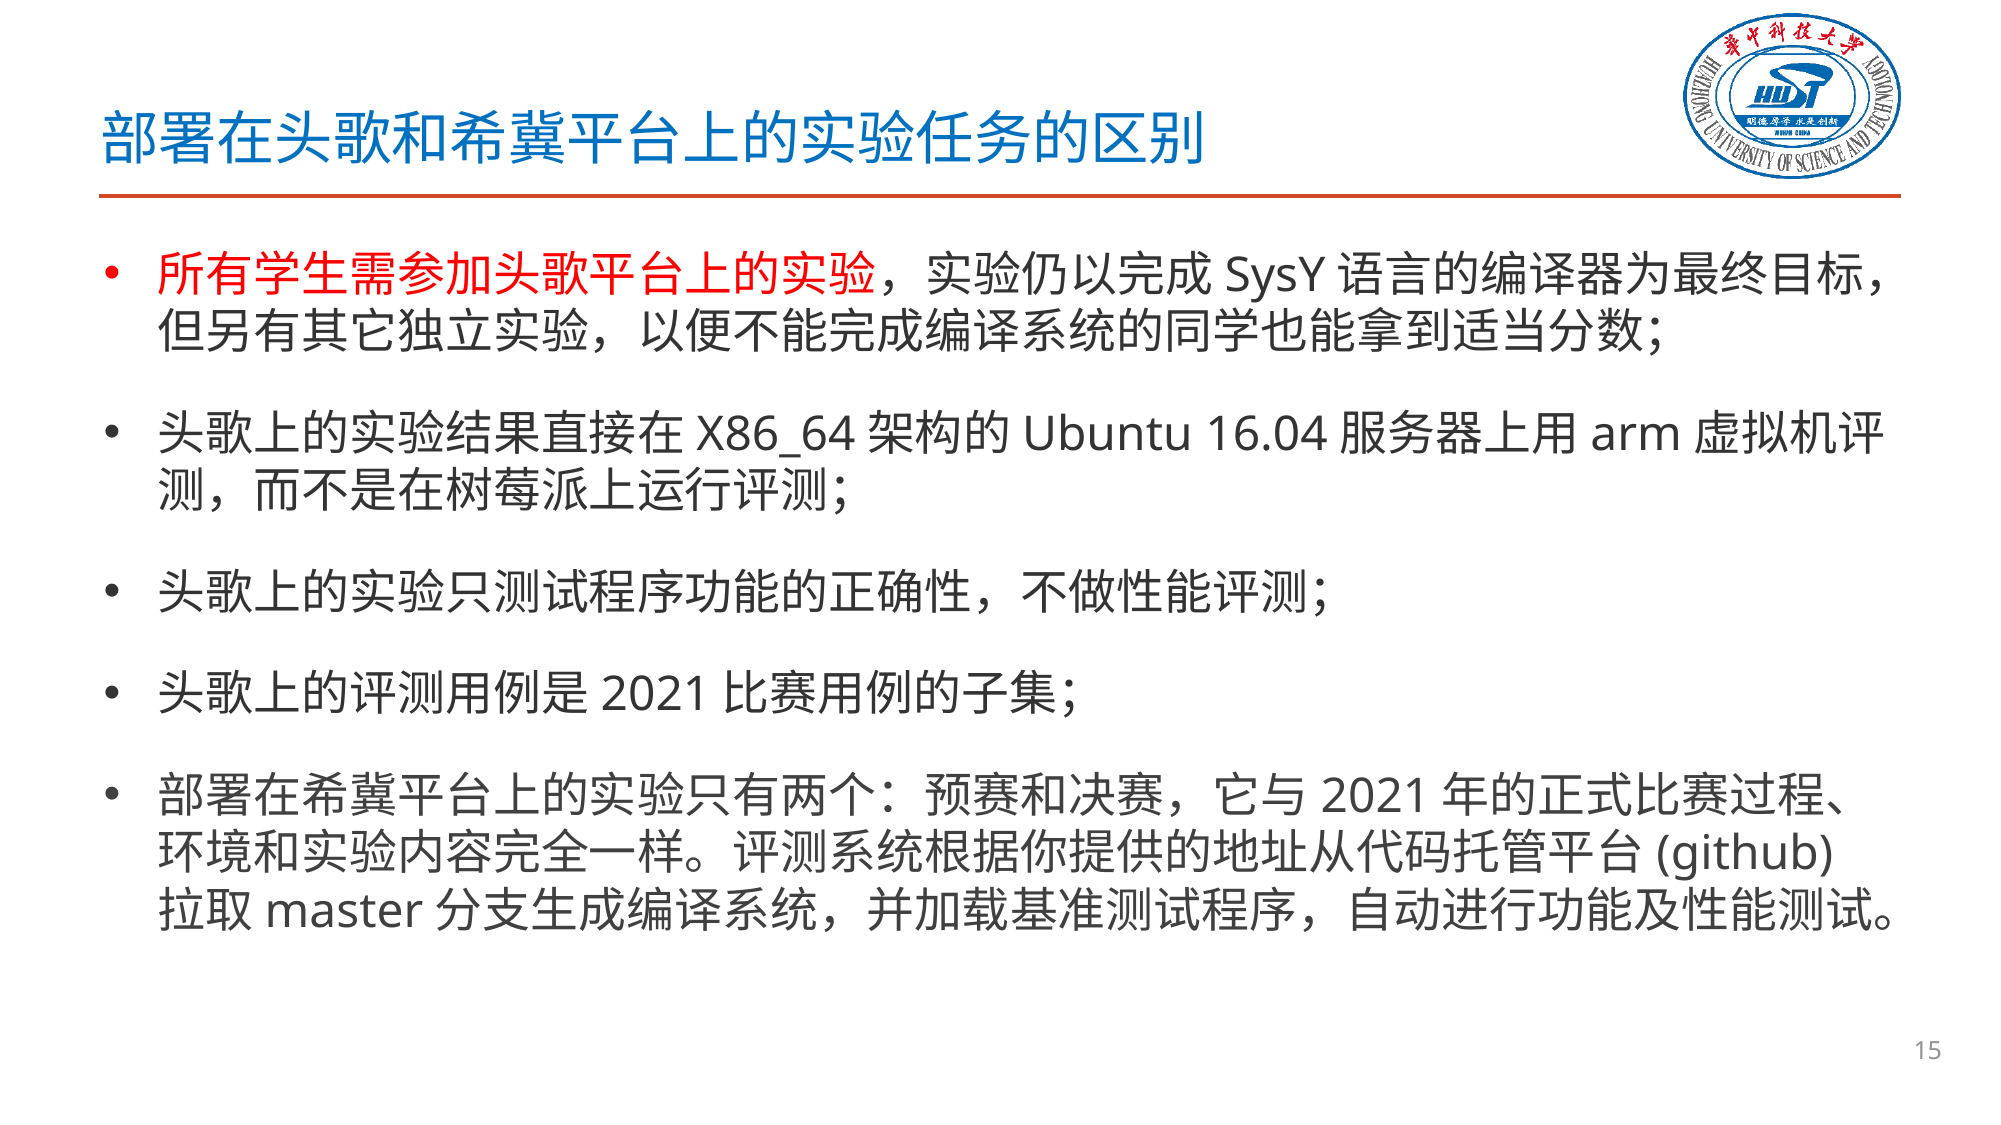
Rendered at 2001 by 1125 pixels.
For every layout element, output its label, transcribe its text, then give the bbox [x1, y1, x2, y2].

list 所有学生需参加头歌平台上的实验，实验仍以完成SysY语言的编译器为最终目标，但另有其它独立实验，以便不能完成编译系统的同学也能拿到适当分数； 头歌上的实验结果直接在X86_64架构的Ubuntu 16.04服务器上用arm虚拟机评测，而不是在树莓派上运行评测； 头歌上的实验只测试程序功能的正确性，不做性能评测； 头歌上的评测用例是2021比赛用例的子集； 部署在希冀平台上的实验只有两个：预赛和决赛，它与2021年的正式比赛过程、环境和实验内容完全一样。评测系统根据你提供的地址从代码托管平台(github)拉取master分支生成编译系统，并加载基准测试程序，自动进行功能及性能测试。 [88, 235, 1906, 1008]
title 部署在头歌和希冀平台上的实验任务的区别 [85, 73, 1397, 179]
slide_number 15 [1373, 1036, 1957, 1097]
picture [1683, 13, 1901, 179]
